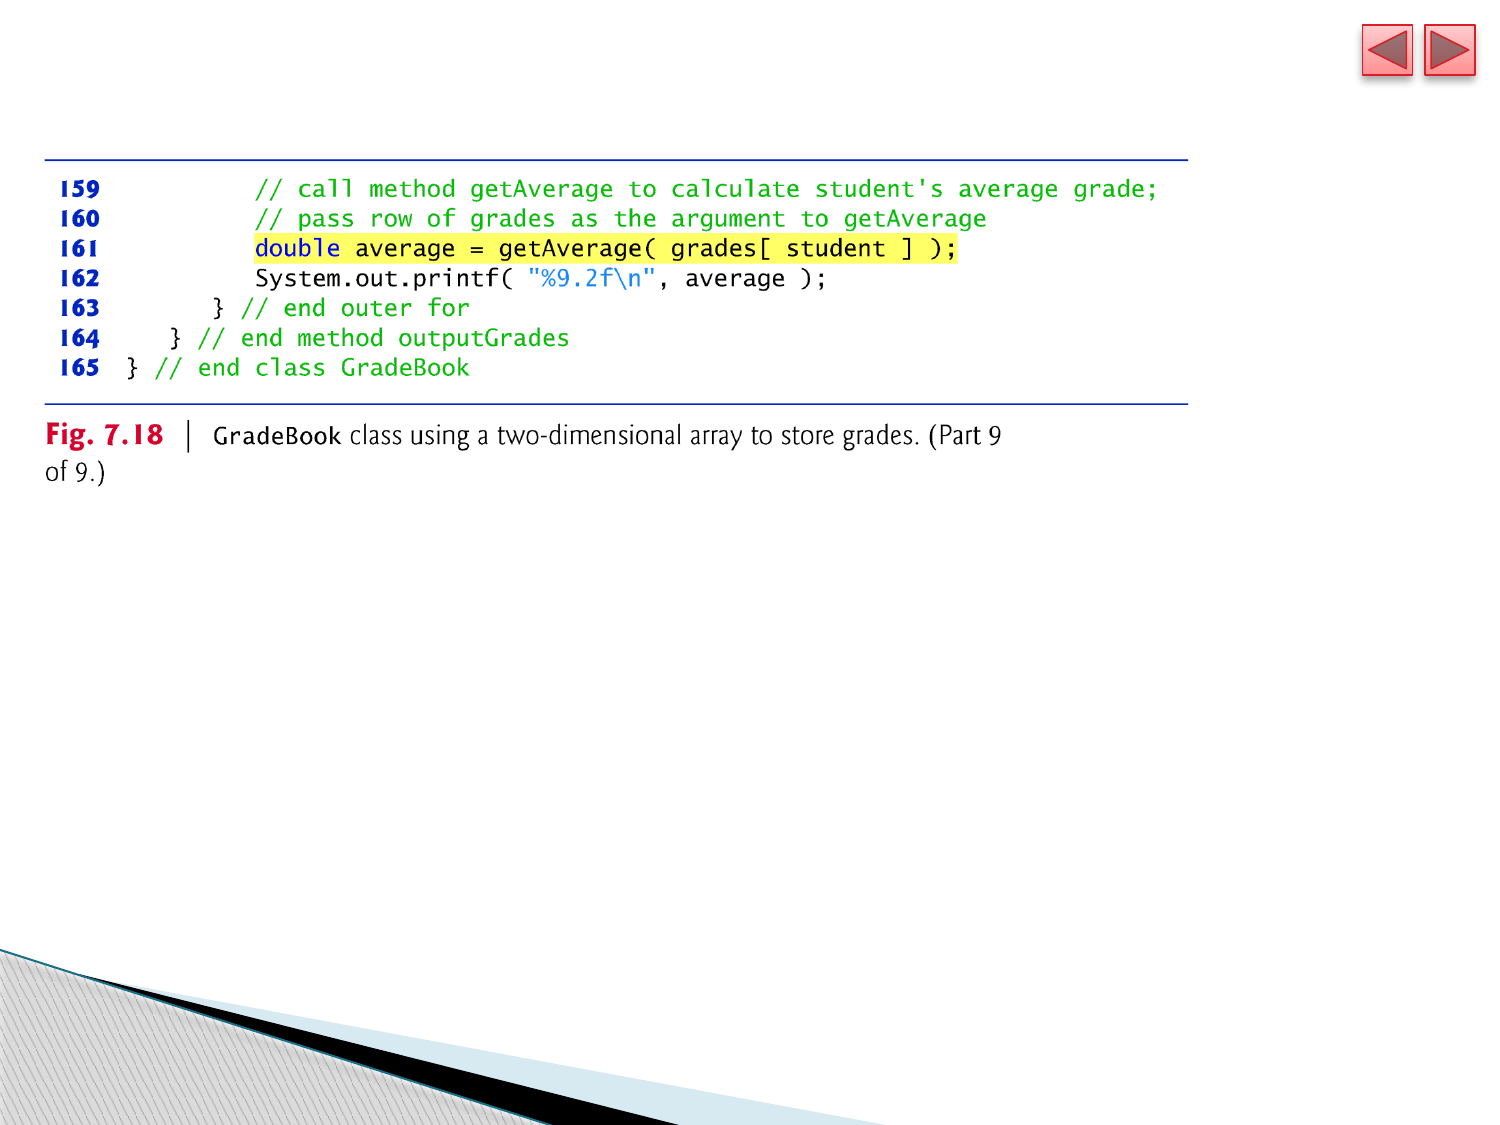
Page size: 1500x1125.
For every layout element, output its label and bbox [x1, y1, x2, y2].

picture [0, 106, 1500, 1018]
